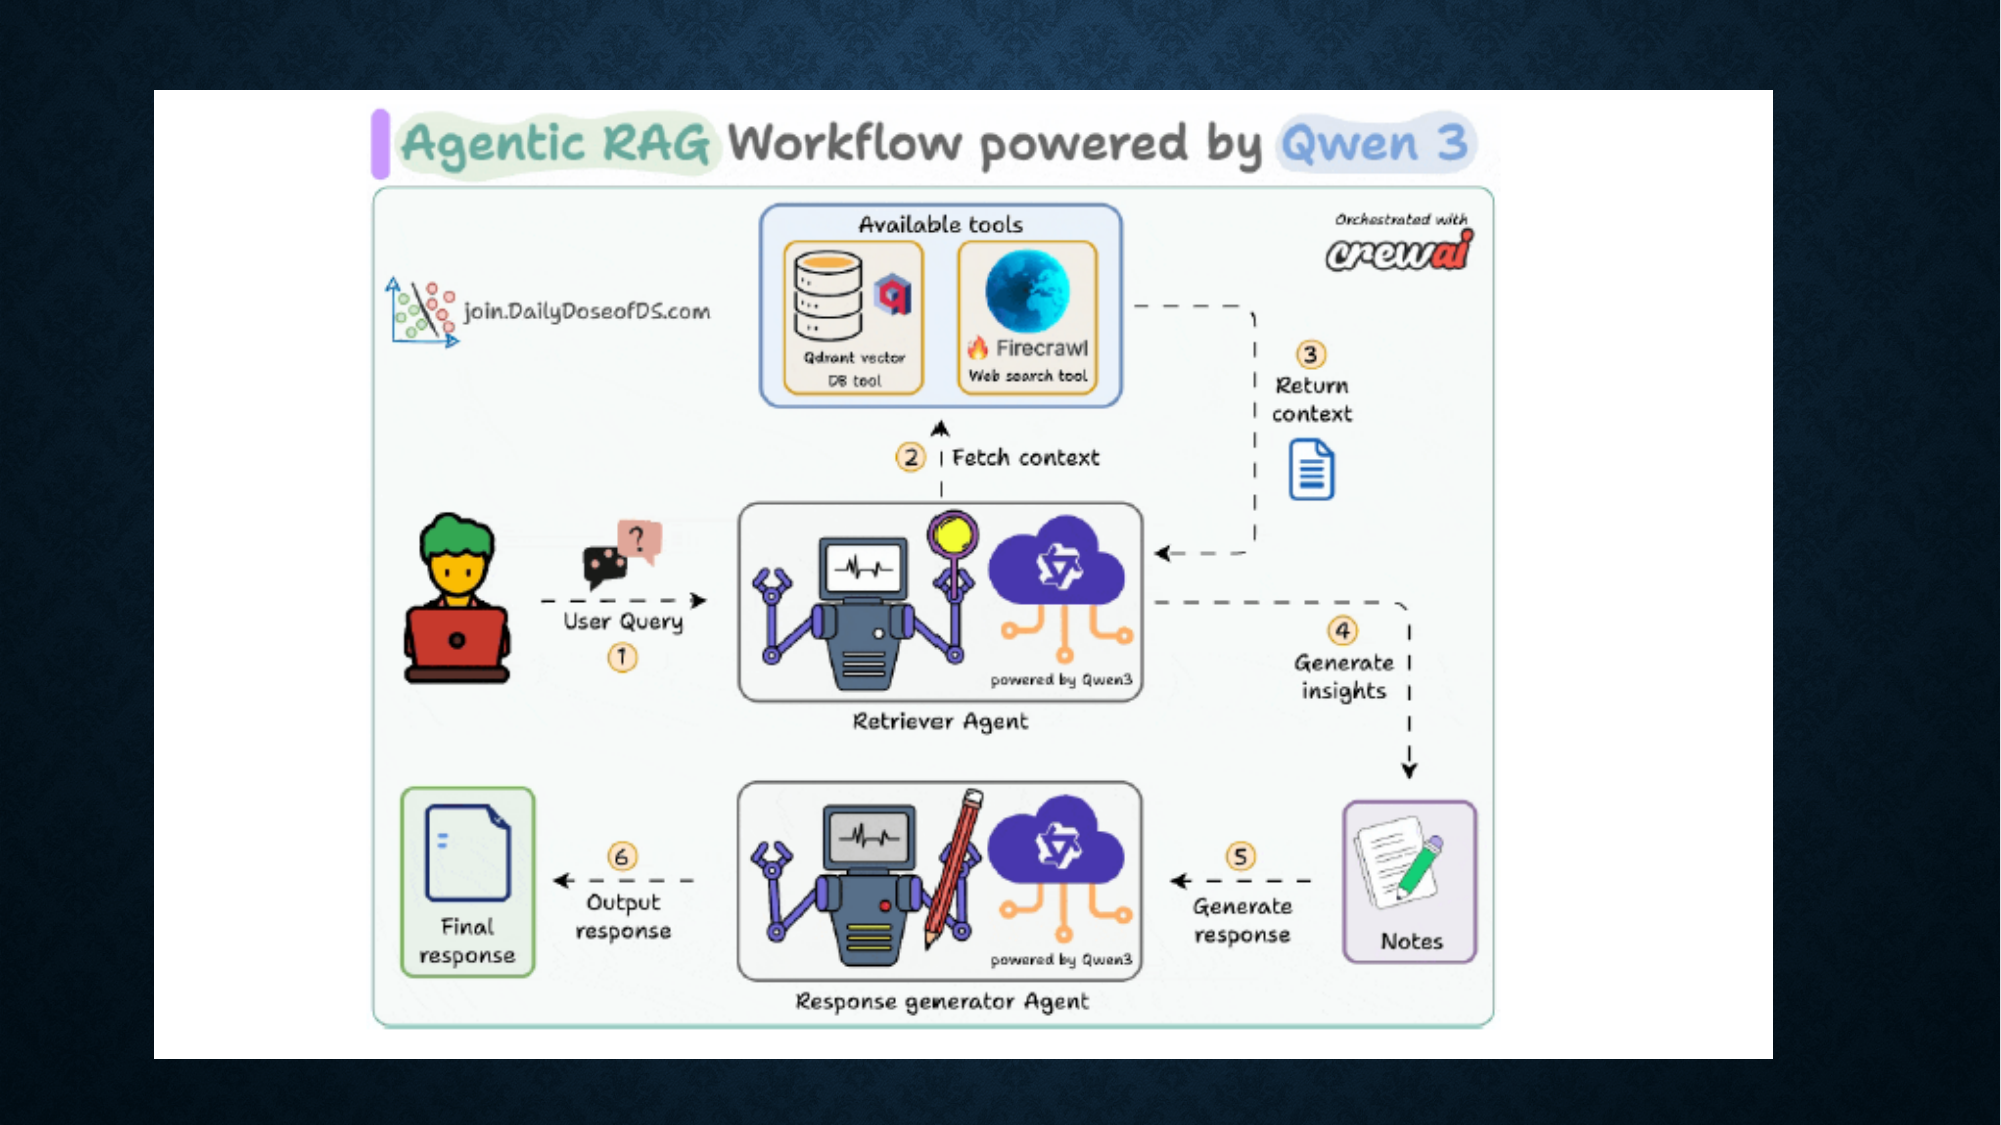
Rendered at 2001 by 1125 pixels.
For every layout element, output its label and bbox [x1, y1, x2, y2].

picture [154, 90, 1773, 1060]
